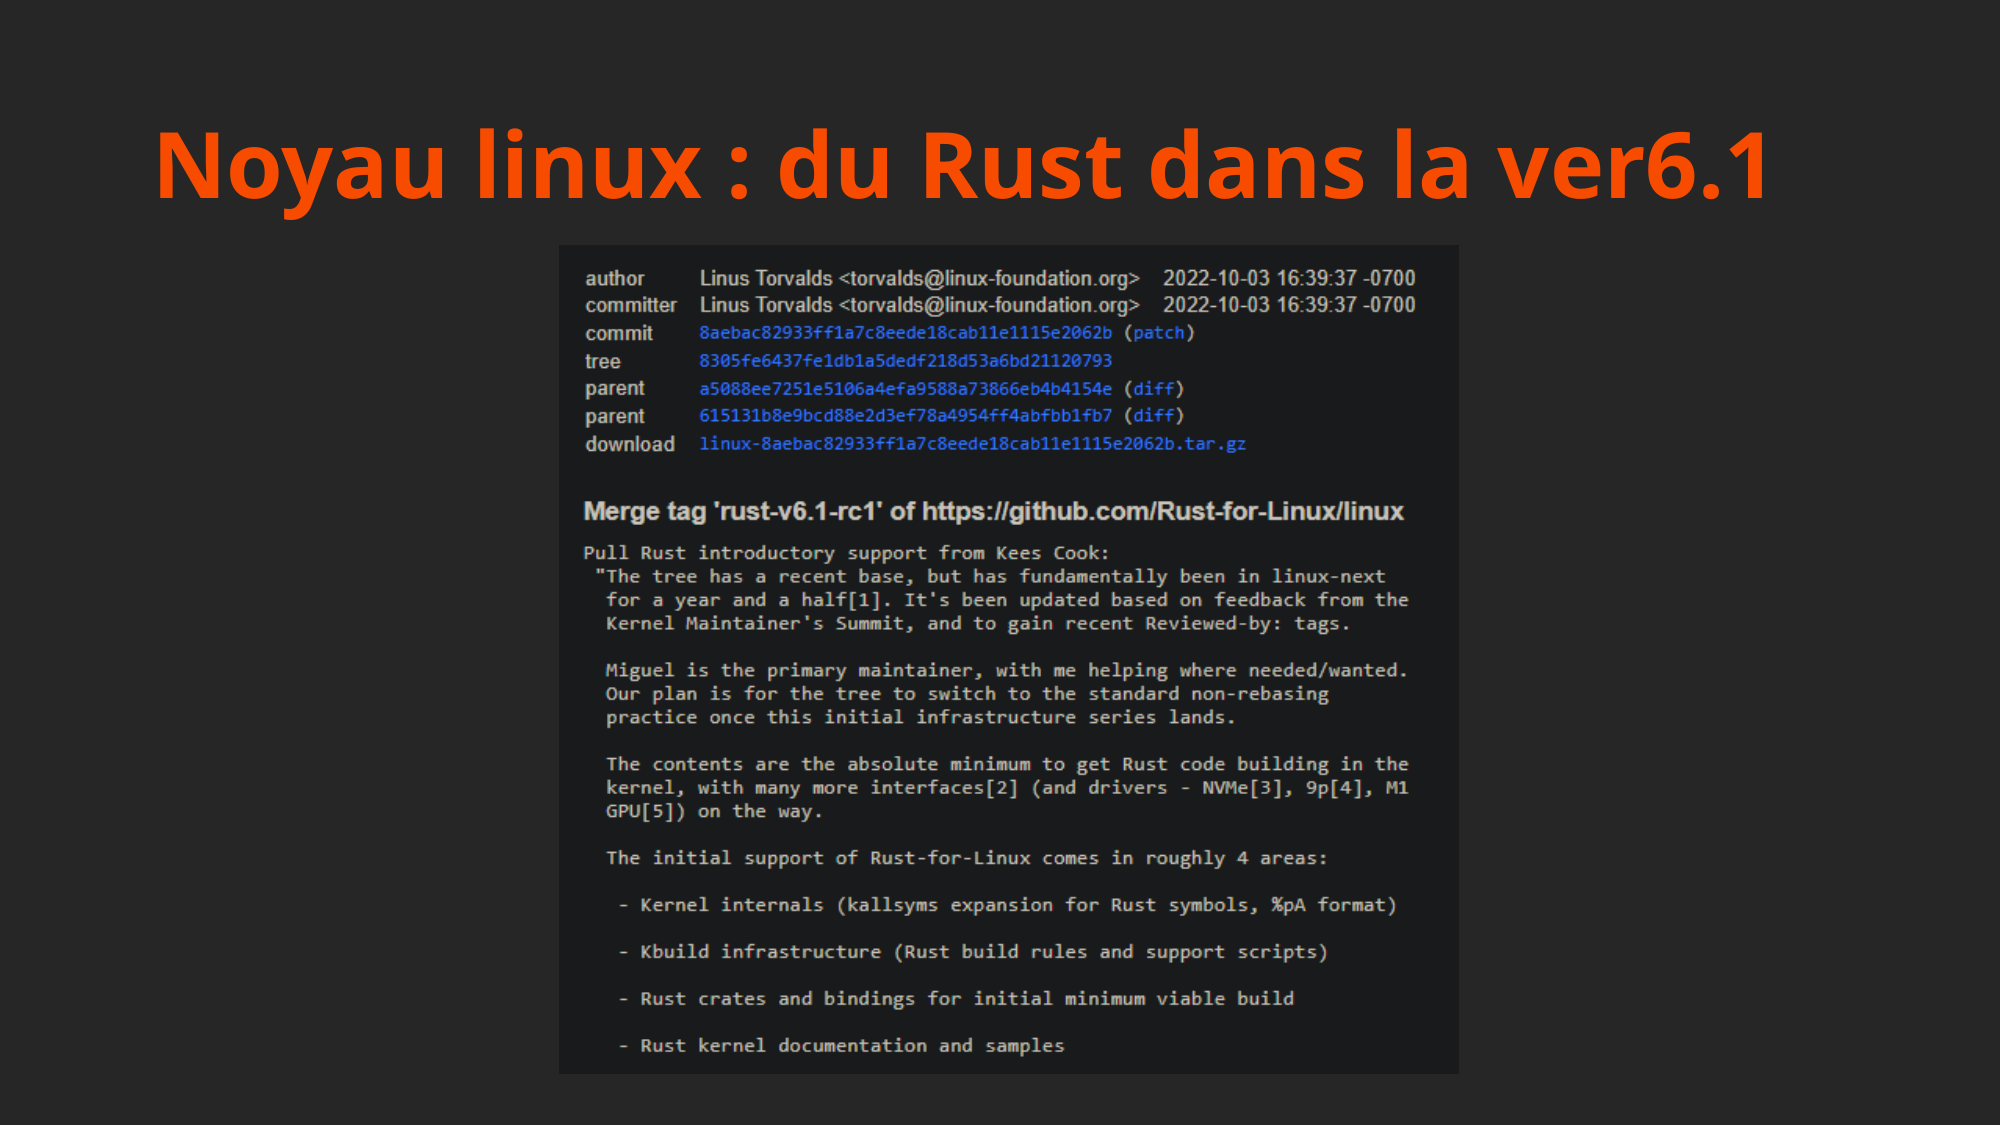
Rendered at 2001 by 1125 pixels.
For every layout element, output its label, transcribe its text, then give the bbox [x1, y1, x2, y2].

picture [559, 245, 1459, 1075]
title Noyau linux : du Rust dans la ver6.1 [137, 59, 1863, 278]
